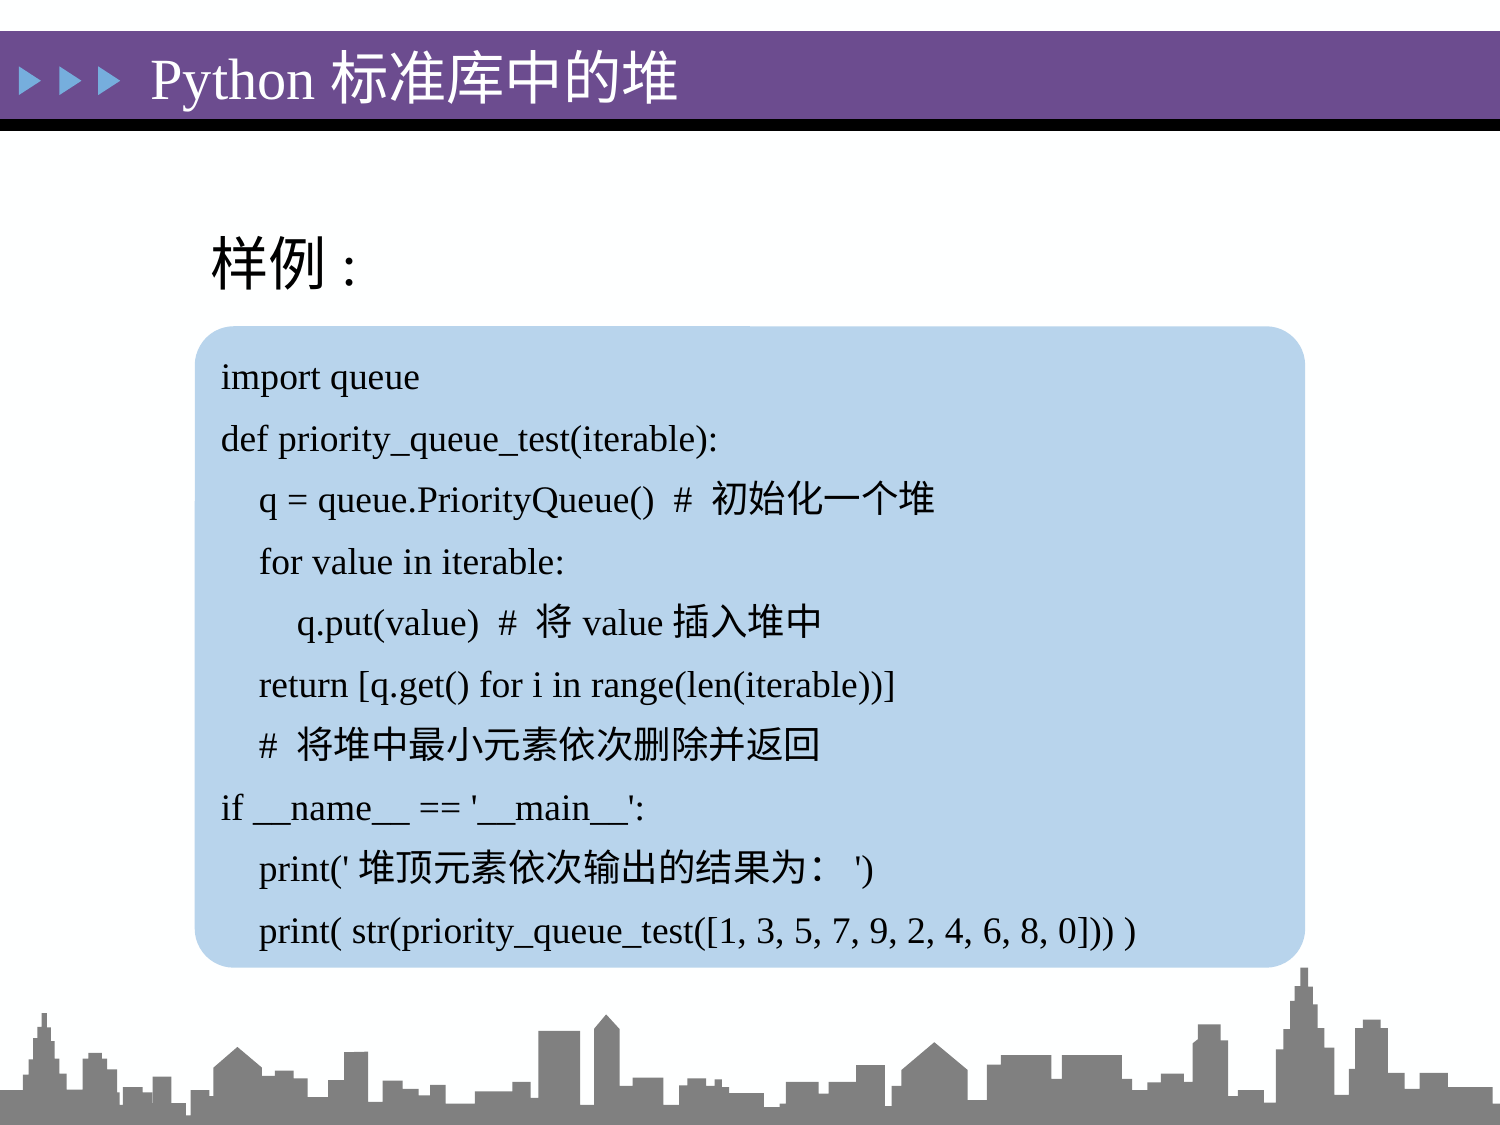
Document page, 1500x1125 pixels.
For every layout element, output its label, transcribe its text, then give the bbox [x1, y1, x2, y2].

text_box [0, 967, 1500, 1125]
text_box Python标准库中的堆 [135, 25, 1459, 126]
text_box import queue def priority_queue_test(iterable): q = queue.PriorityQueue() # 初始化一个堆 for value in iterable: q.put(value) # 将value插入堆中 return [q.get() for i in range(len(iterable))] # 将堆中最小元素依次删除并返回 if __name__ == '__main__': print('堆顶元素依次输出的结果为：') print( str(priority_queue_test([1, 3, 5, 7, 9, 2, 4, 6, 8, 0])) ) [194, 326, 1306, 968]
text_box 样例: [195, 220, 955, 305]
